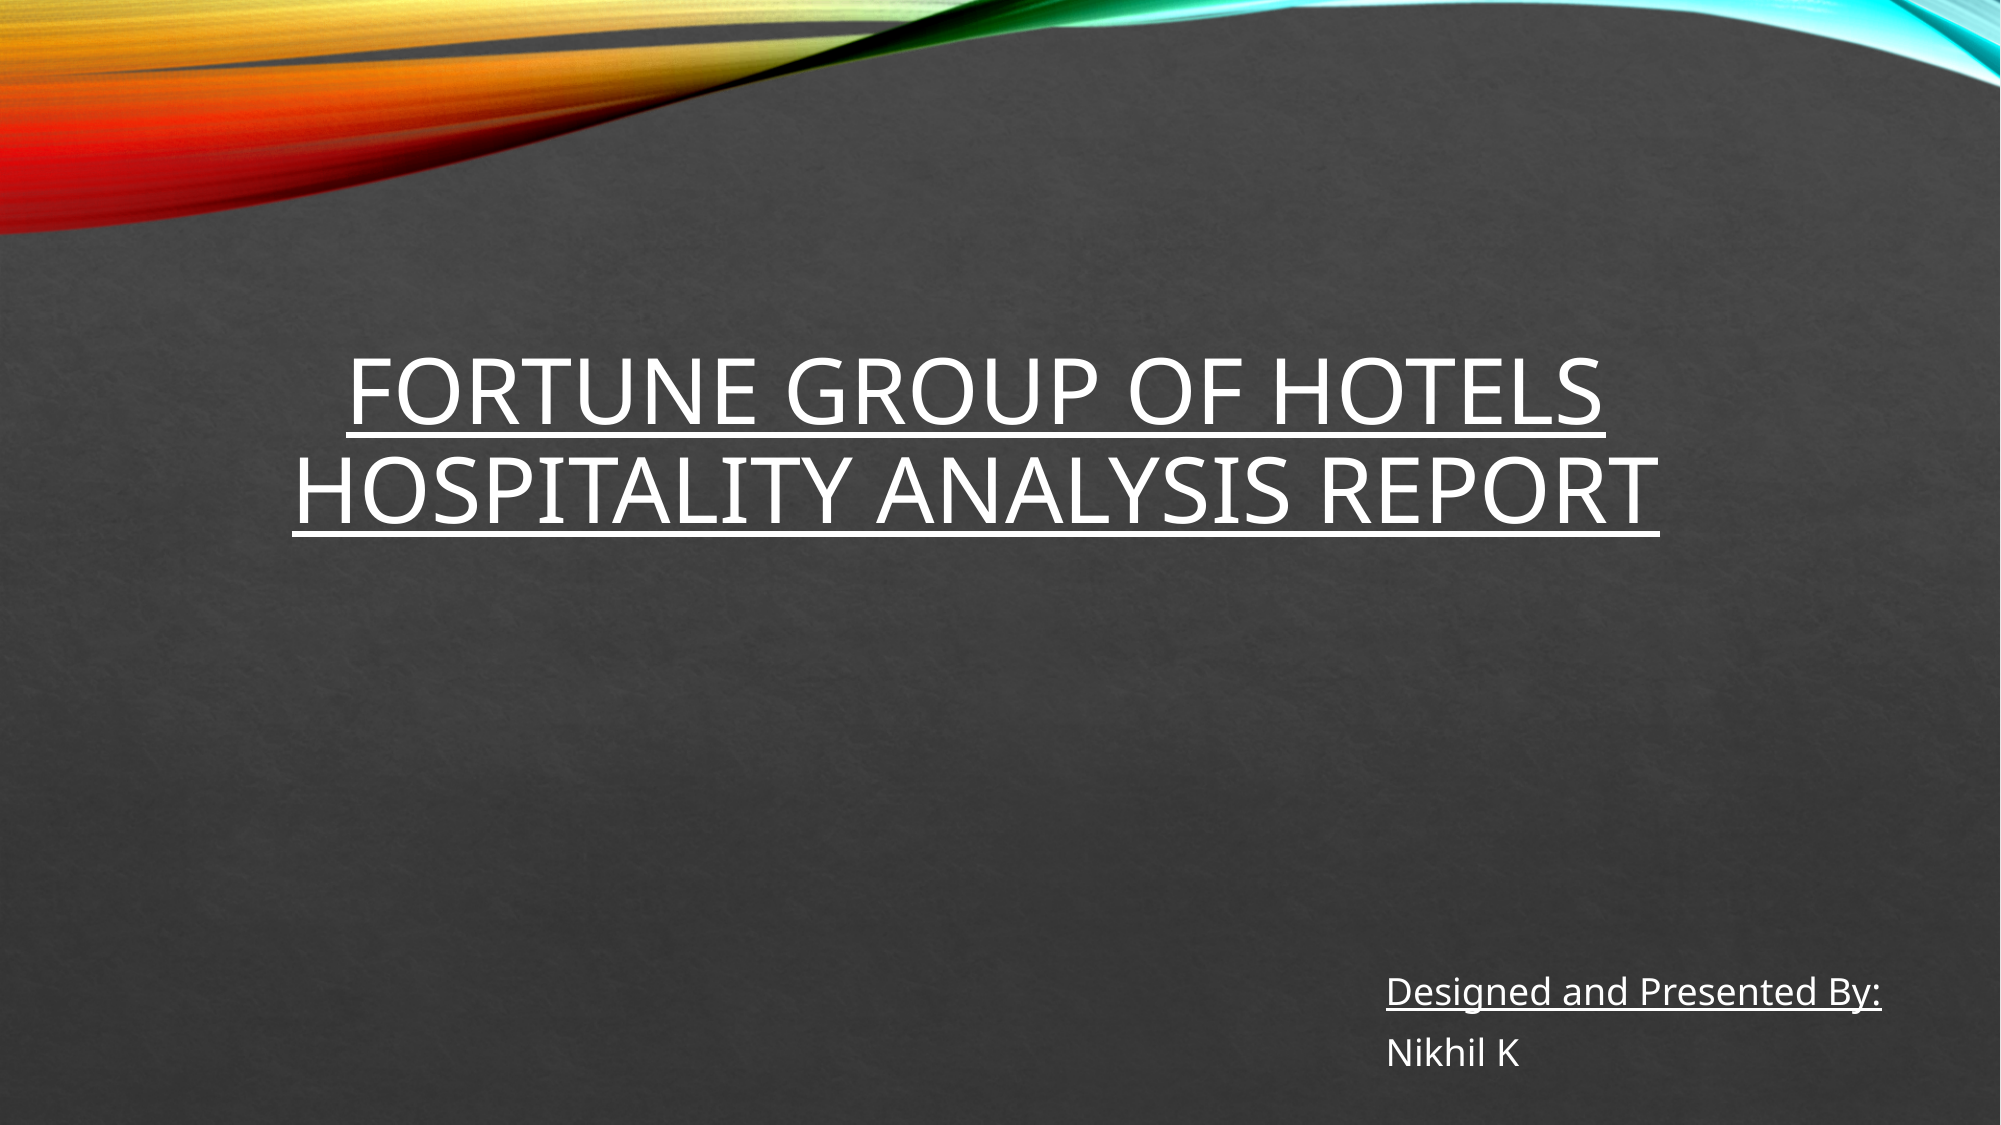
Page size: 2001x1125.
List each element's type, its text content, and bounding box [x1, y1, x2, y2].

picture [0, 0, 2000, 237]
list Designed and Presented By: Nikhil K [1370, 965, 2000, 1105]
title Fortune group of hotels hospitality analysis report [56, 191, 1896, 699]
